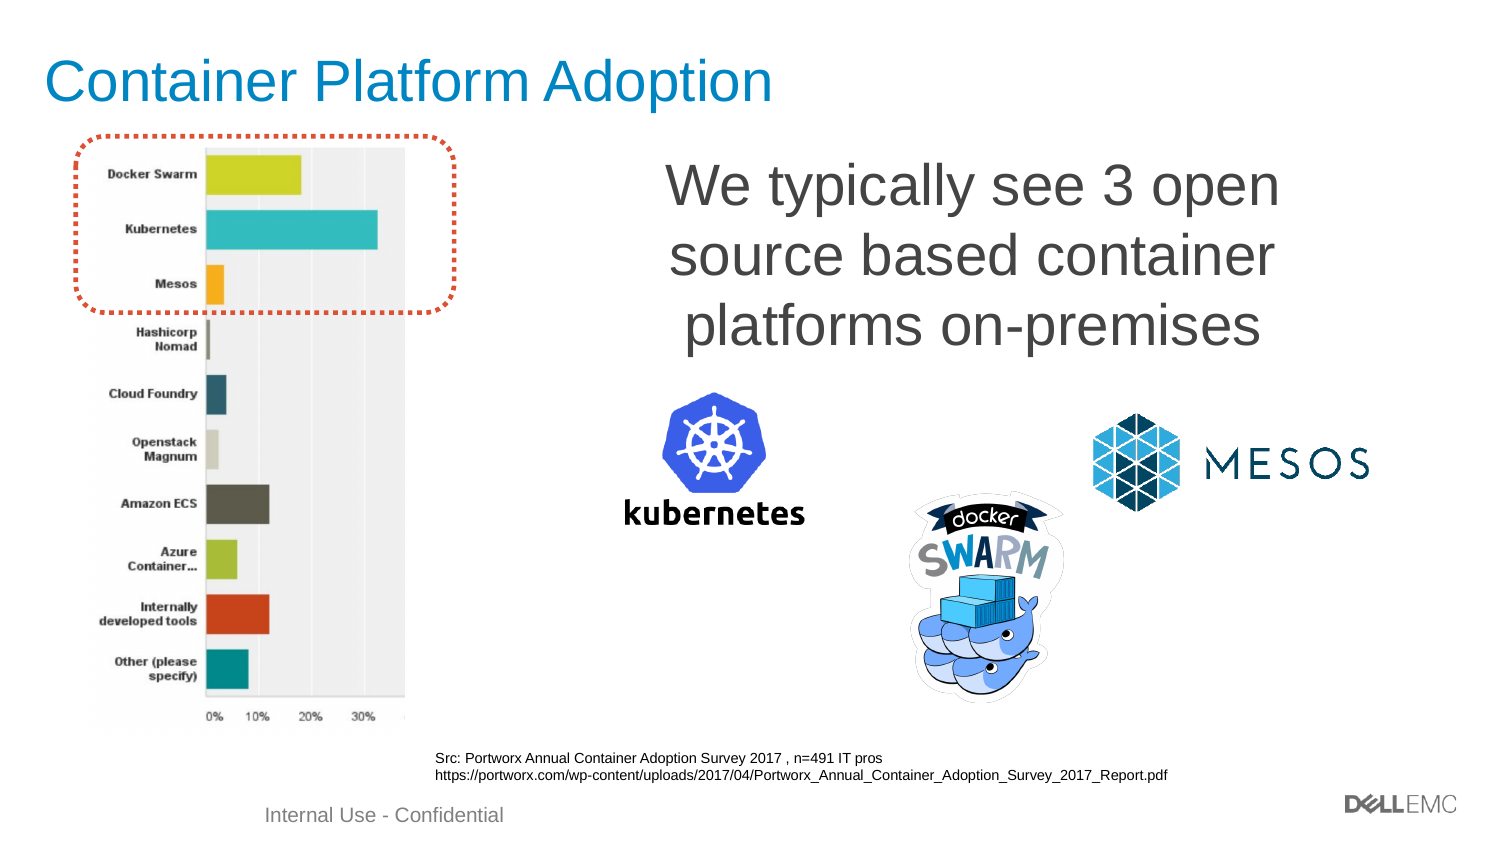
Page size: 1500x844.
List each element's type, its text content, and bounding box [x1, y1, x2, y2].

text_box We typically see 3 open source based container platforms on-premises [564, 139, 1383, 365]
picture [909, 491, 1065, 703]
text_box Src: Portworx Annual Container Adoption Survey 2017 , n=491 IT pros https://portworx.com/wp-content/uploads/2017/04/Portworx_Annual_Container_Adoption_Survey_2017_Report.pdf [420, 741, 1500, 791]
picture [1345, 793, 1457, 814]
picture [1093, 411, 1369, 512]
picture [89, 135, 406, 734]
picture [604, 369, 824, 558]
text_box [75, 145, 84, 304]
title Container Platform Adoption [44, 43, 1350, 122]
text_box [407, 136, 455, 313]
